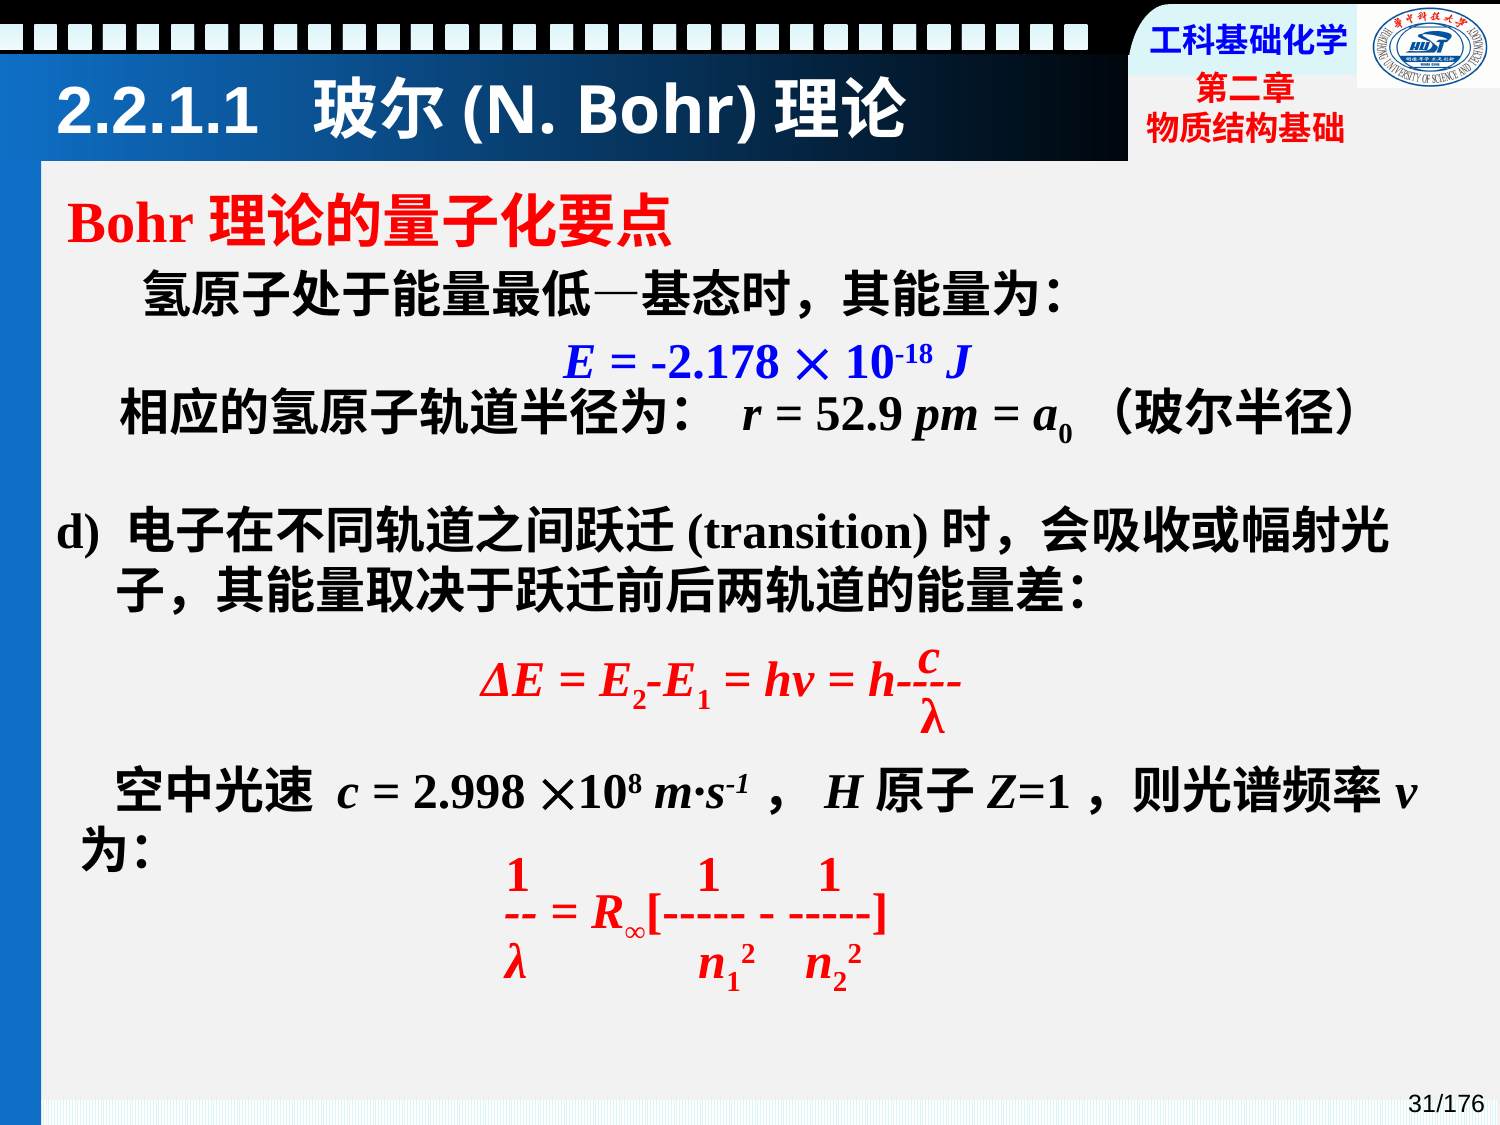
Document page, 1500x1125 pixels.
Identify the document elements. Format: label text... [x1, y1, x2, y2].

text_box 氢原子处于能量最低—基态时，其能量为： [92, 255, 1107, 331]
text_box [0, 0, 1123, 123]
title 2.2.1.1 玻尔(N. Bohr)理论 [41, 51, 1117, 163]
text_box E = -2.178  10-18 J [549, 331, 1093, 373]
text_box Bohr理论的量子化要点 [53, 148, 714, 262]
text_box 相应的氢原子轨道半径为： r = 52.9 pm = a0（玻尔半径） [81, 373, 1400, 457]
text_box d) 电子在不同轨道之间跃迁(transition)时，会吸收或幅射光子，其能量取决于跃迁前后两轨道的能量差： [41, 491, 1475, 627]
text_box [466, 616, 1164, 752]
picture [1357, 4, 1500, 88]
text_box 空中光速 c = 2.998 108 m·s-1，H原子Z=1，则光谱频率ν为： [64, 751, 1459, 887]
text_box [489, 833, 1060, 998]
